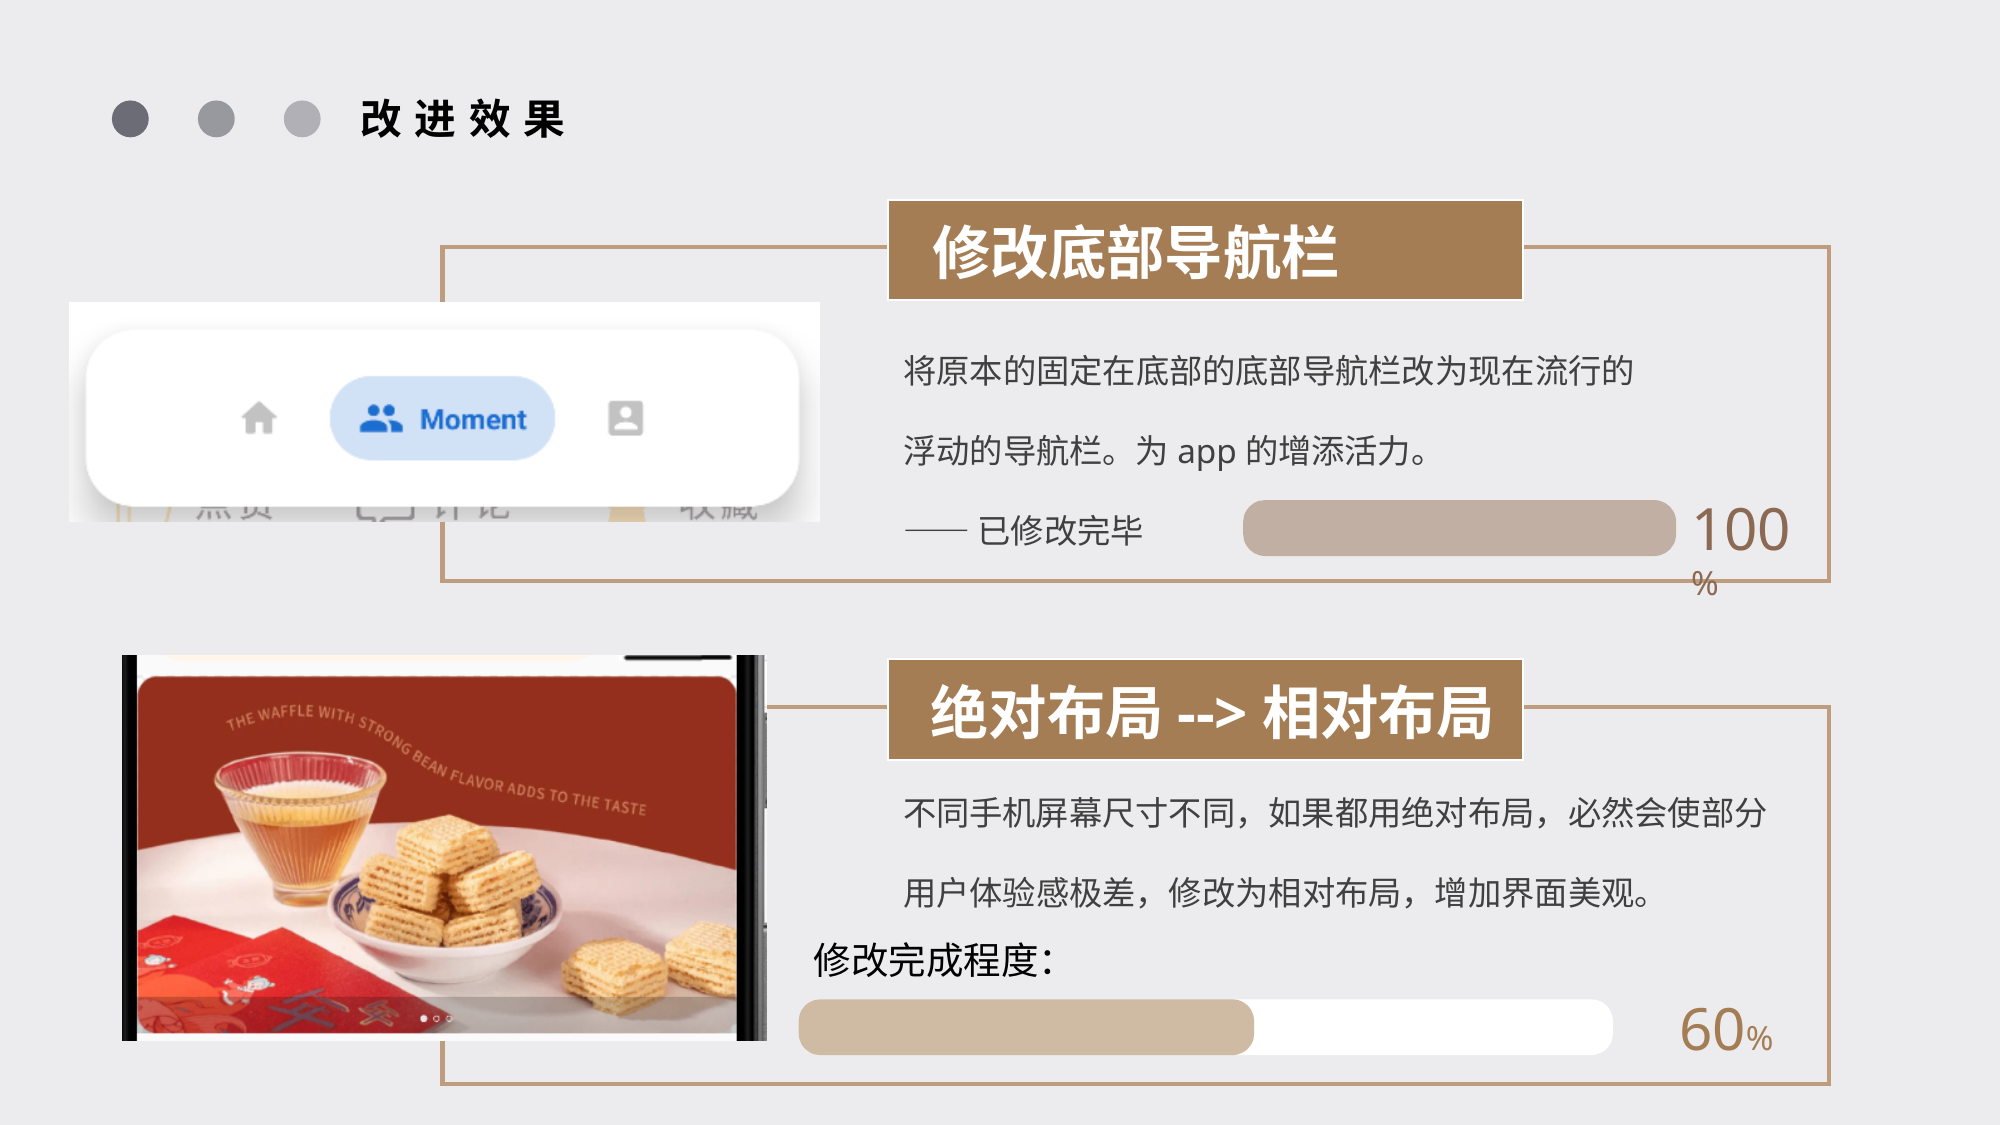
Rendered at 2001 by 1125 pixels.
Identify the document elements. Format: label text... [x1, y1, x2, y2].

picture [69, 302, 820, 523]
text_box 将原本的固定在底部的底部导航栏改为现在流行的浮动的导航栏。为app的增添活力。 ——已修改完毕 [888, 303, 1659, 638]
text_box [442, 246, 1830, 582]
text_box 改进效果 [346, 85, 1300, 151]
text_box [887, 658, 1524, 761]
text_box [798, 999, 1255, 1056]
text_box 100% [1676, 485, 1829, 610]
text_box 绝对布局-->相对布局 [915, 668, 1510, 744]
text_box [887, 199, 1524, 301]
text_box 不同手机屏幕尺寸不同，如果都用绝对布局，必然会使部分用户体验感极差，修改为相对布局，增加界面美观。 [888, 744, 1789, 920]
text_box [1243, 500, 1676, 557]
text_box 60% [1664, 984, 1809, 1070]
text_box 修改底部导航栏 [917, 208, 1355, 294]
picture [122, 655, 767, 1041]
text_box [442, 706, 1830, 1085]
text_box [1234, 999, 1614, 1056]
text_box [111, 100, 321, 138]
text_box 修改完成程度： [798, 929, 1175, 990]
